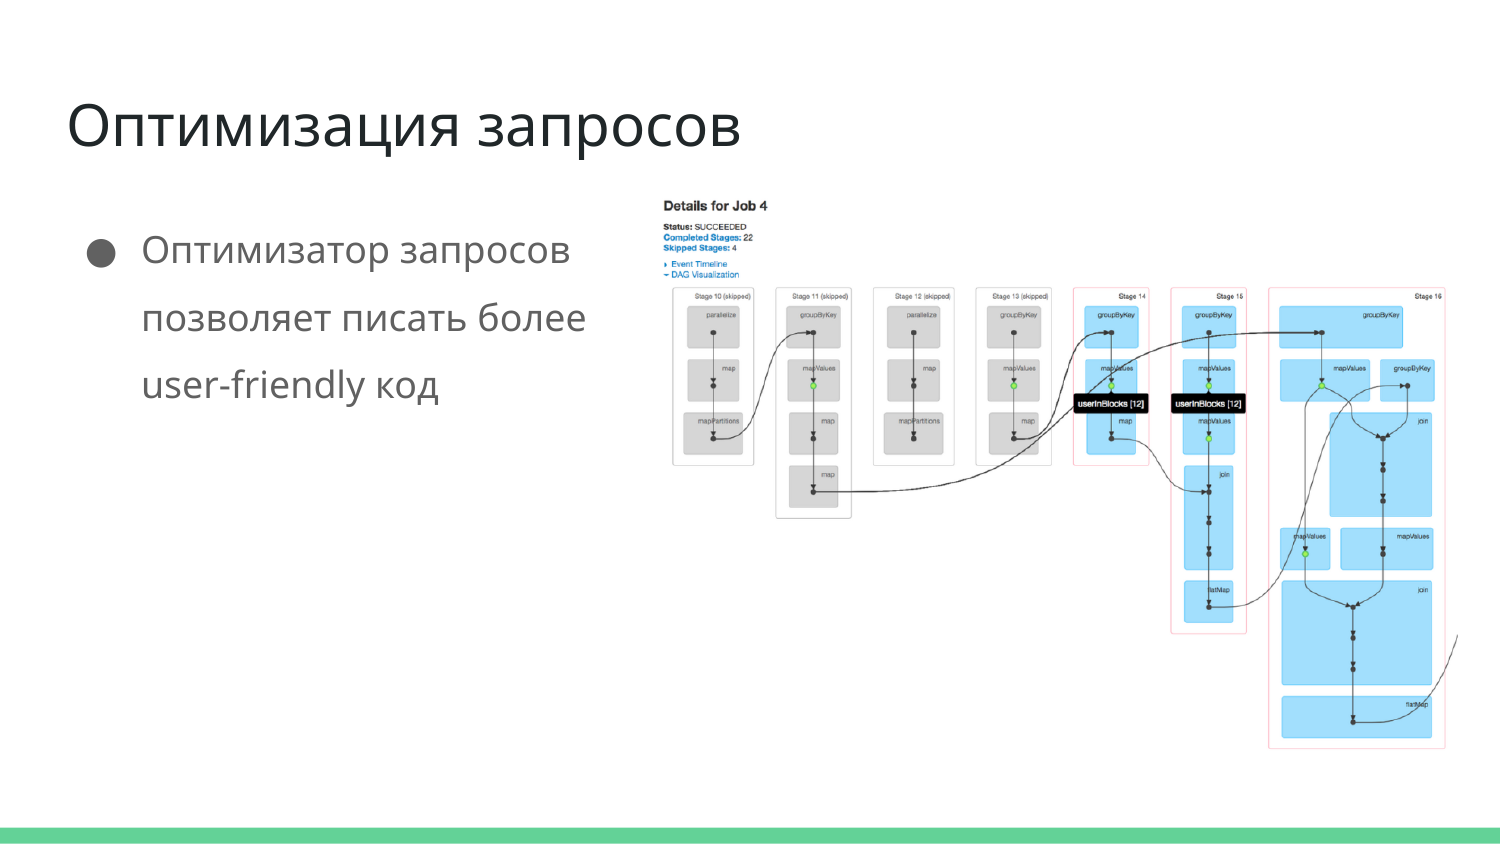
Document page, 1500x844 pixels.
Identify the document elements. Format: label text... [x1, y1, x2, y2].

list Оптимизатор запросов позволяет писать более user-friendly код [51, 189, 606, 750]
title Оптимизация запросов [51, 72, 1449, 167]
picture [650, 182, 1478, 770]
